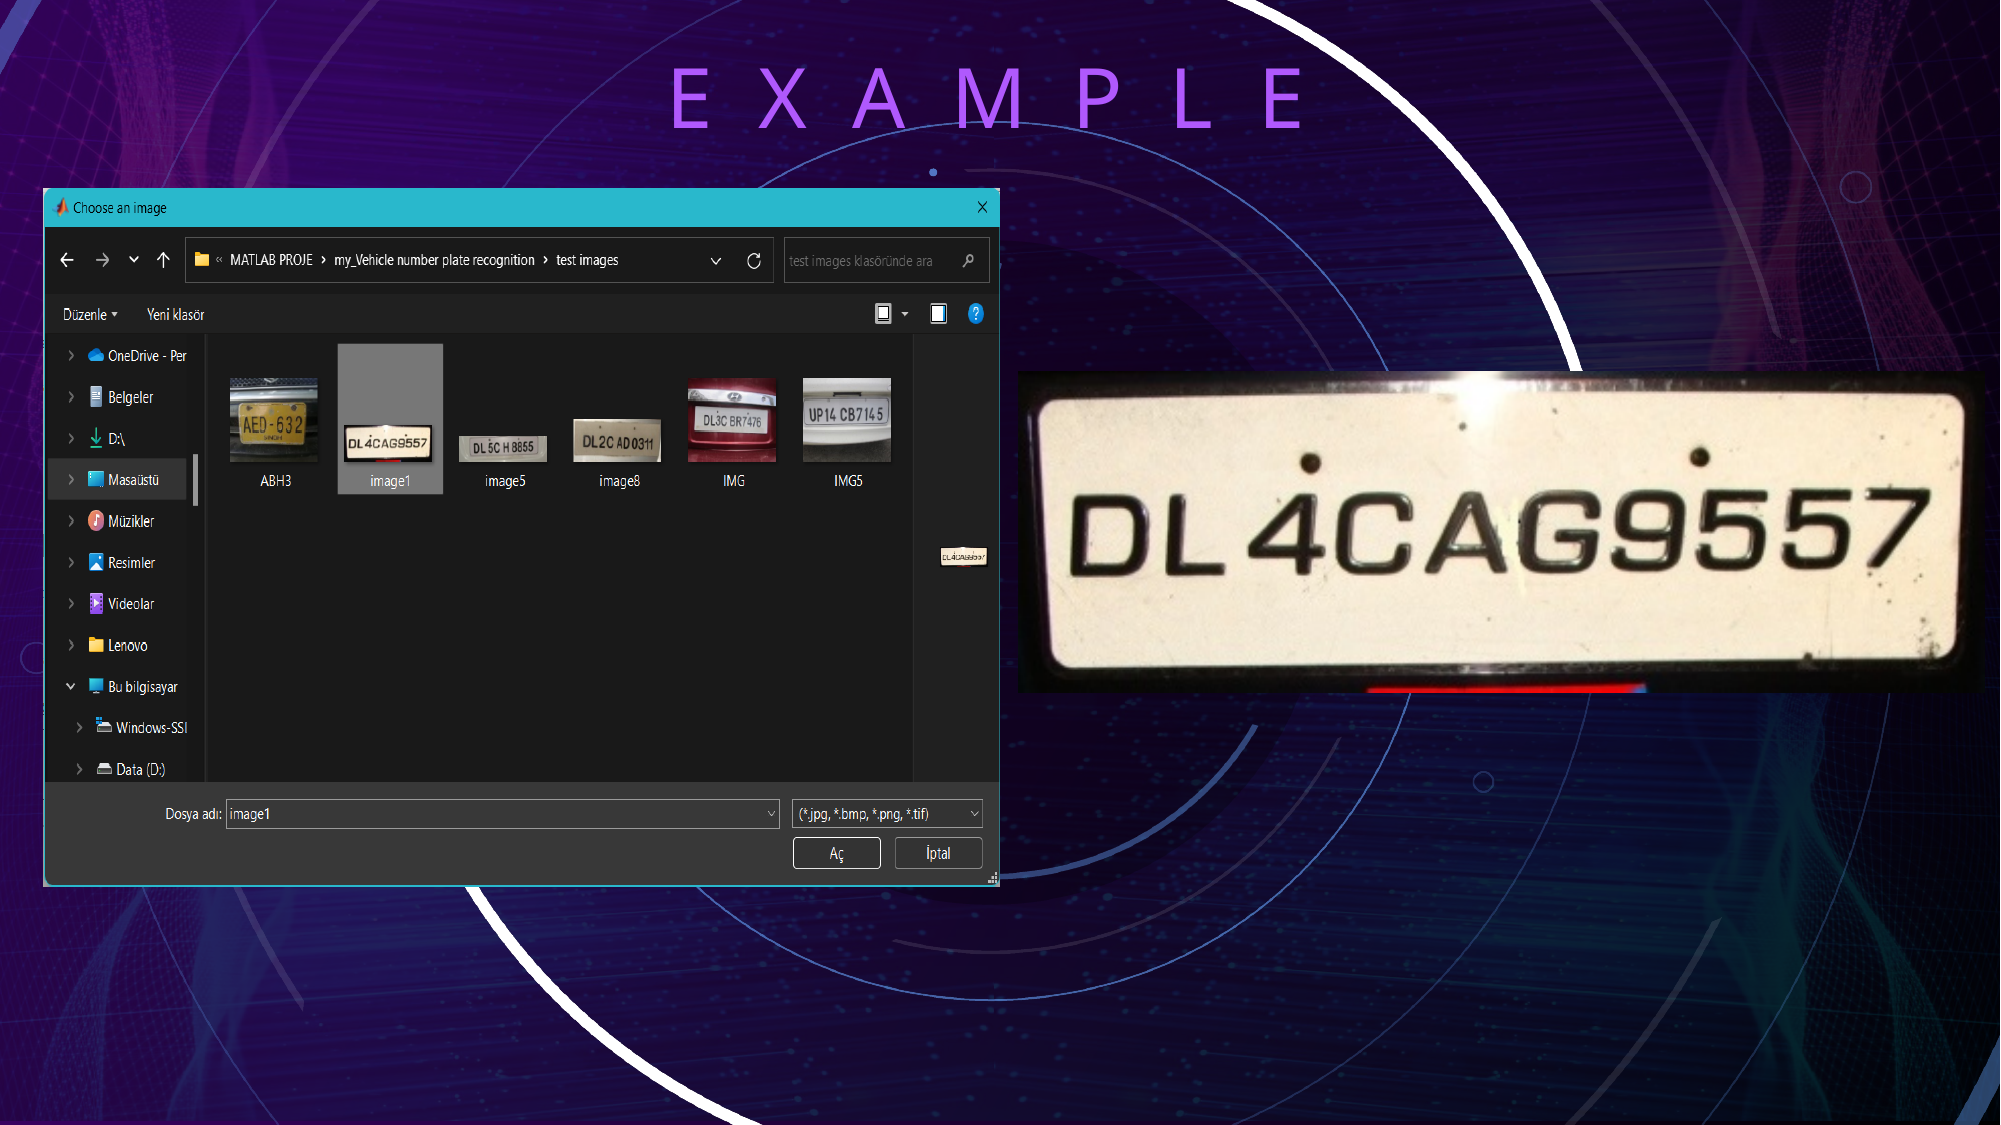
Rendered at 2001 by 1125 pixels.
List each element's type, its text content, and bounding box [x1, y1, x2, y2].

picture [0, 0, 2000, 1125]
title EXAMPLE [163, 109, 1808, 230]
